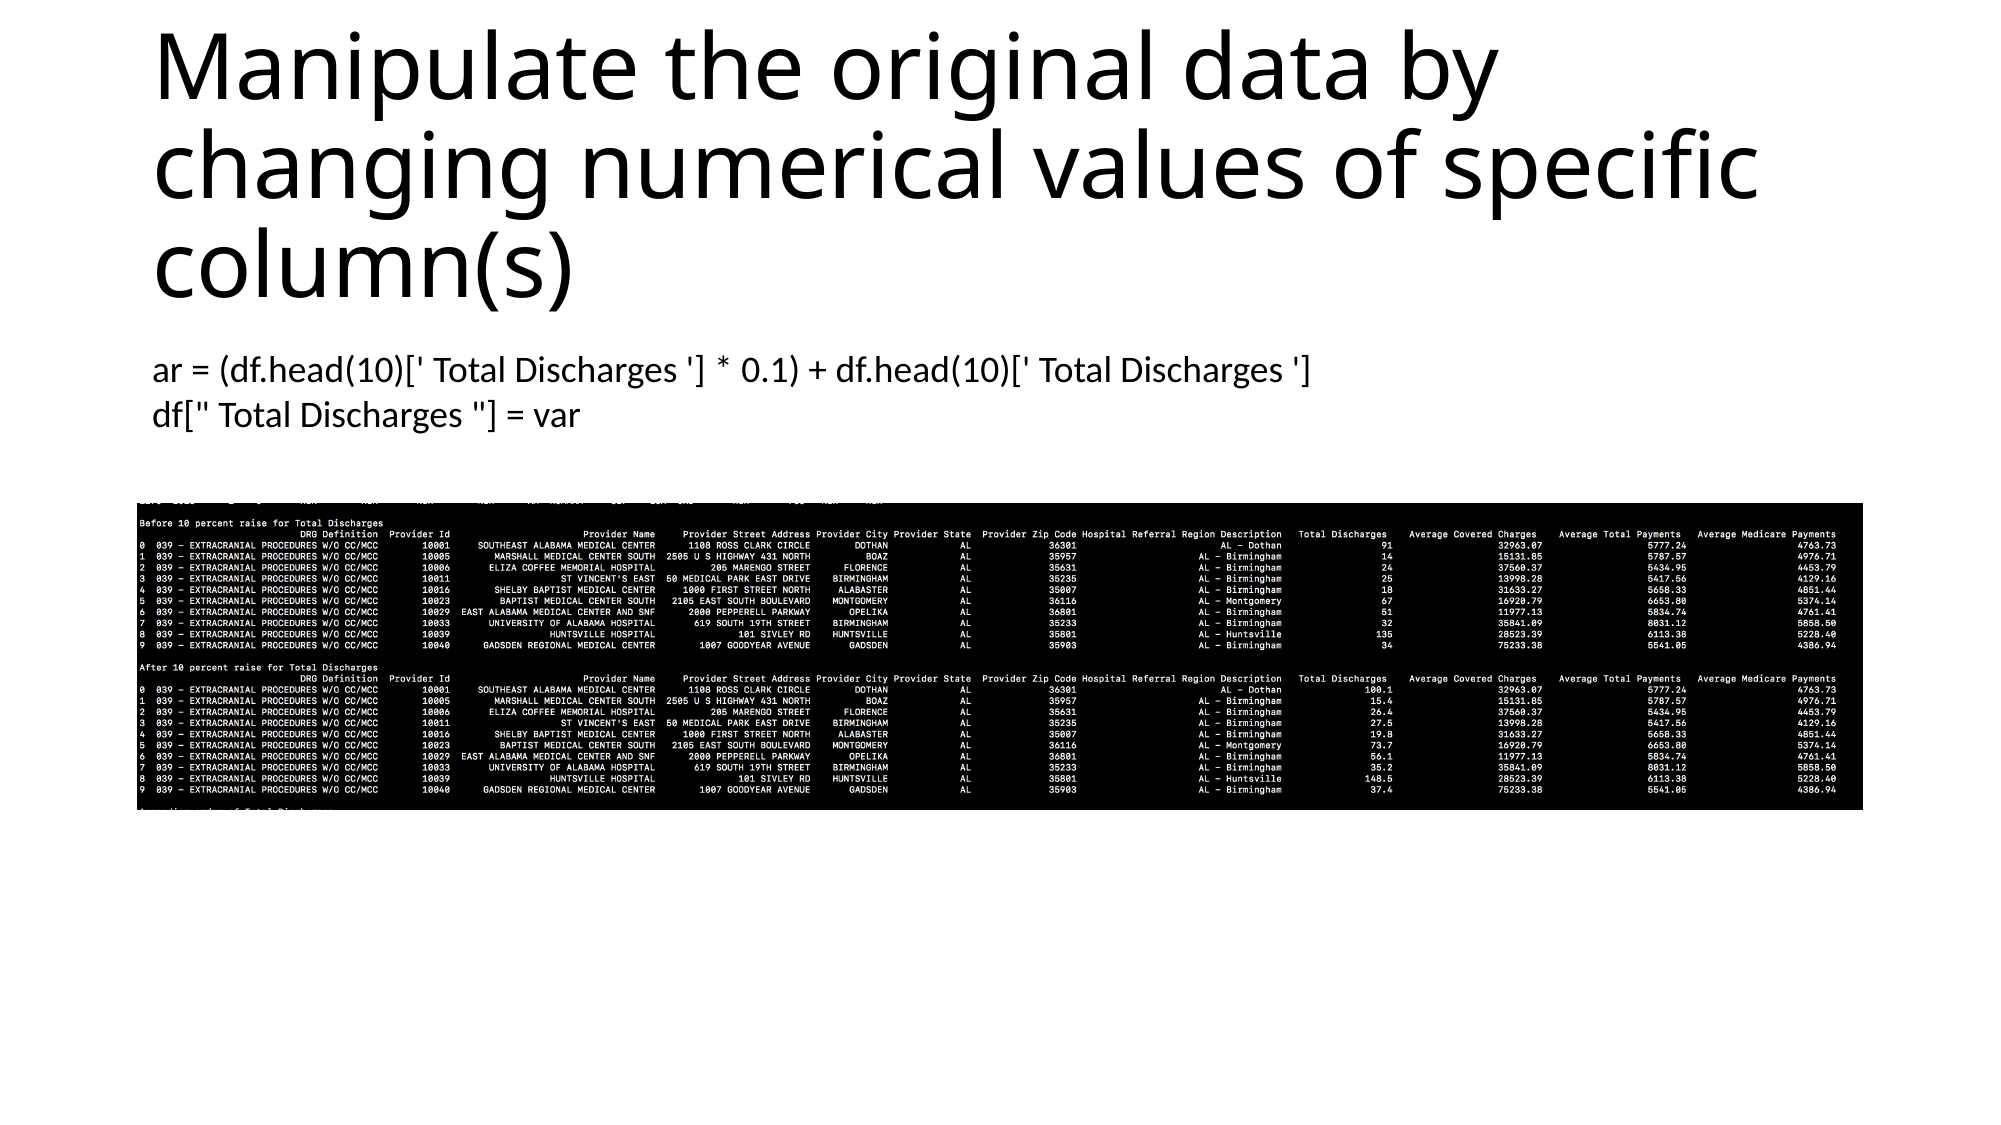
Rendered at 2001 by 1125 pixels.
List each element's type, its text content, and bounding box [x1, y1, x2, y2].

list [137, 503, 1863, 810]
title Manipulate the original data by changing numerical values of specific column(s) [137, 59, 1863, 278]
text_box ar = (df.head(10)[' Total Discharges '] * 0.1) + df.head(10)[' Total Discharges '] df[" Total Discharges "] = var [137, 337, 1785, 442]
